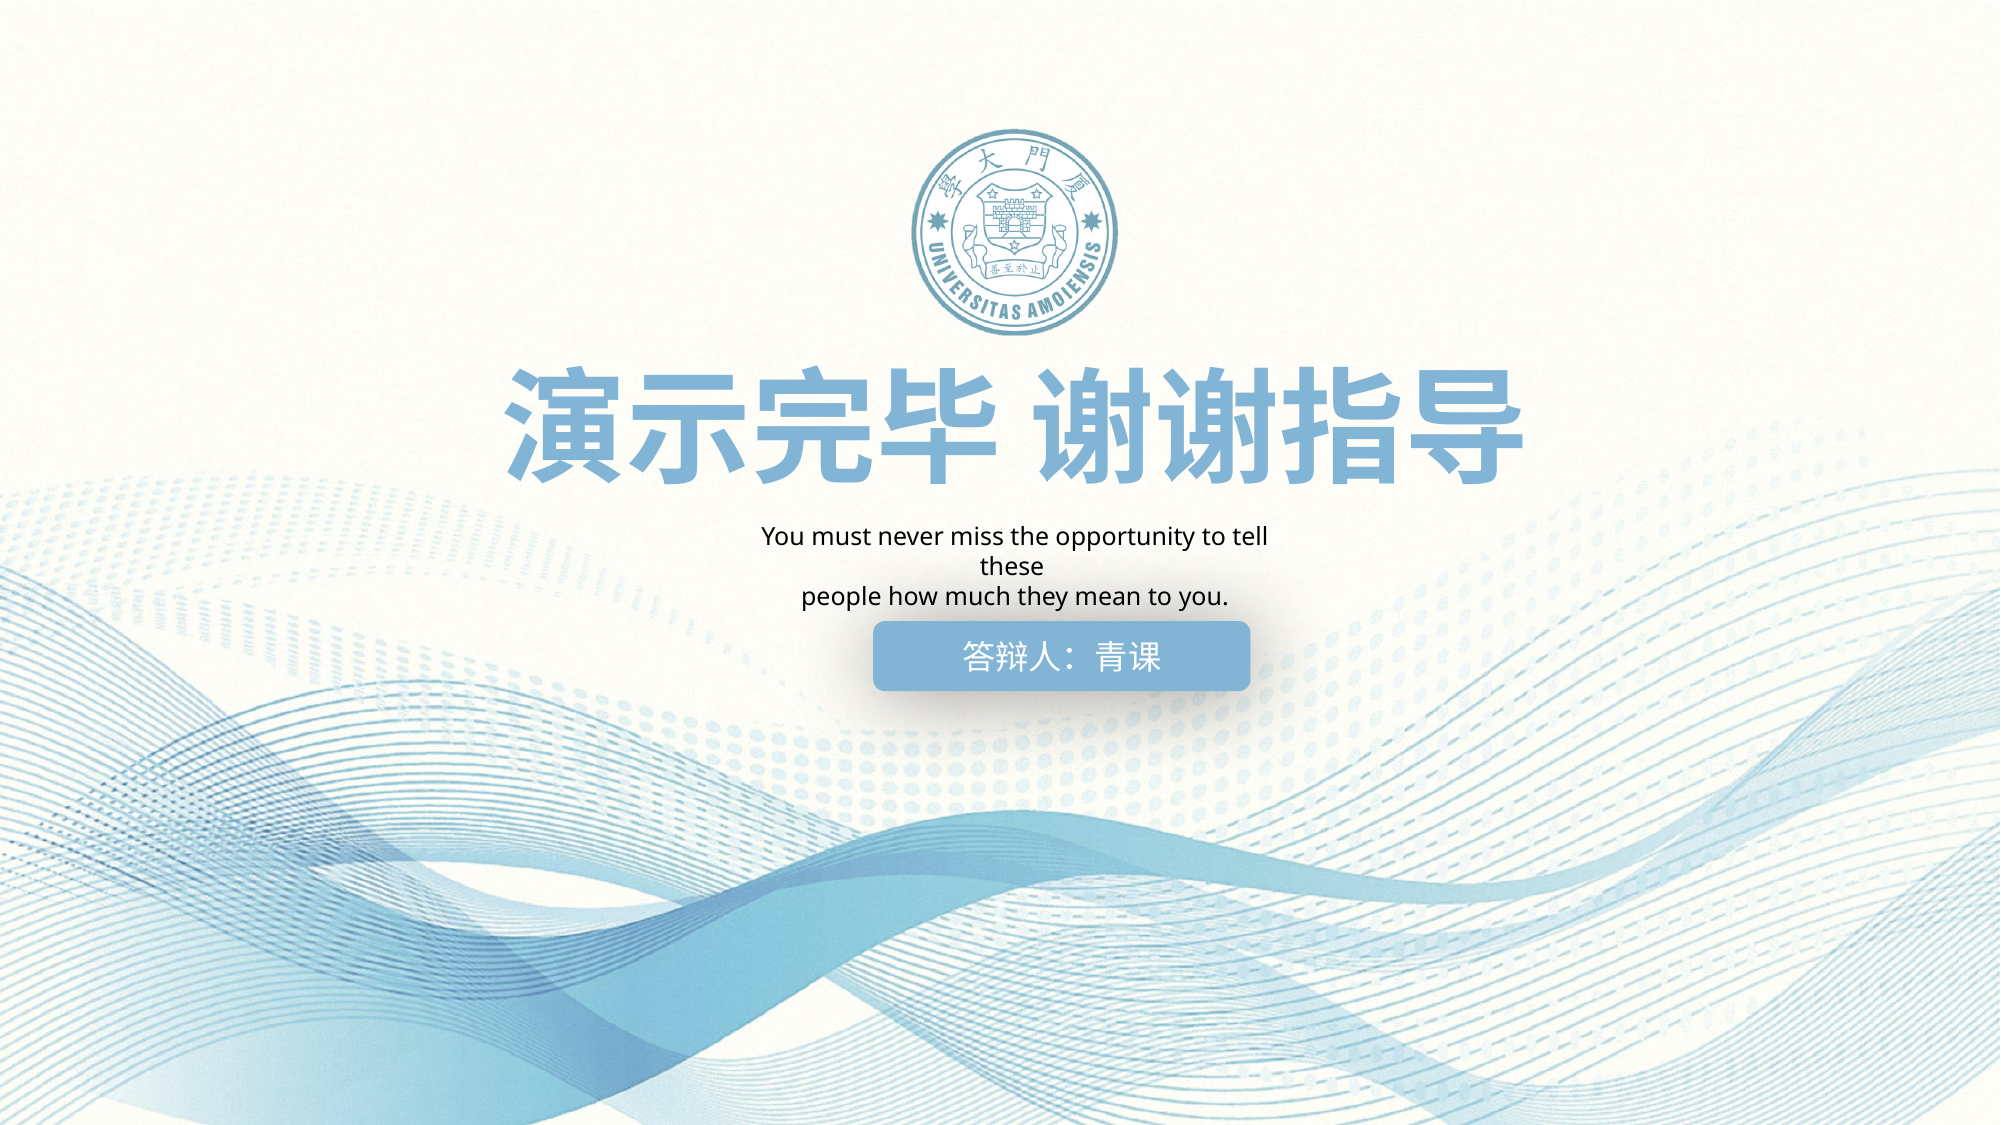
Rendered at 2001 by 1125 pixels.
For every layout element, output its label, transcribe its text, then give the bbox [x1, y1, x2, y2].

text_box 答辩人：青课 [872, 620, 1252, 693]
text_box You must never miss the opportunity to tell these people how much they mean to you. [722, 513, 1309, 618]
picture [0, 0, 2001, 1125]
text_box 演示完毕 谢谢指导 [448, 340, 1583, 506]
